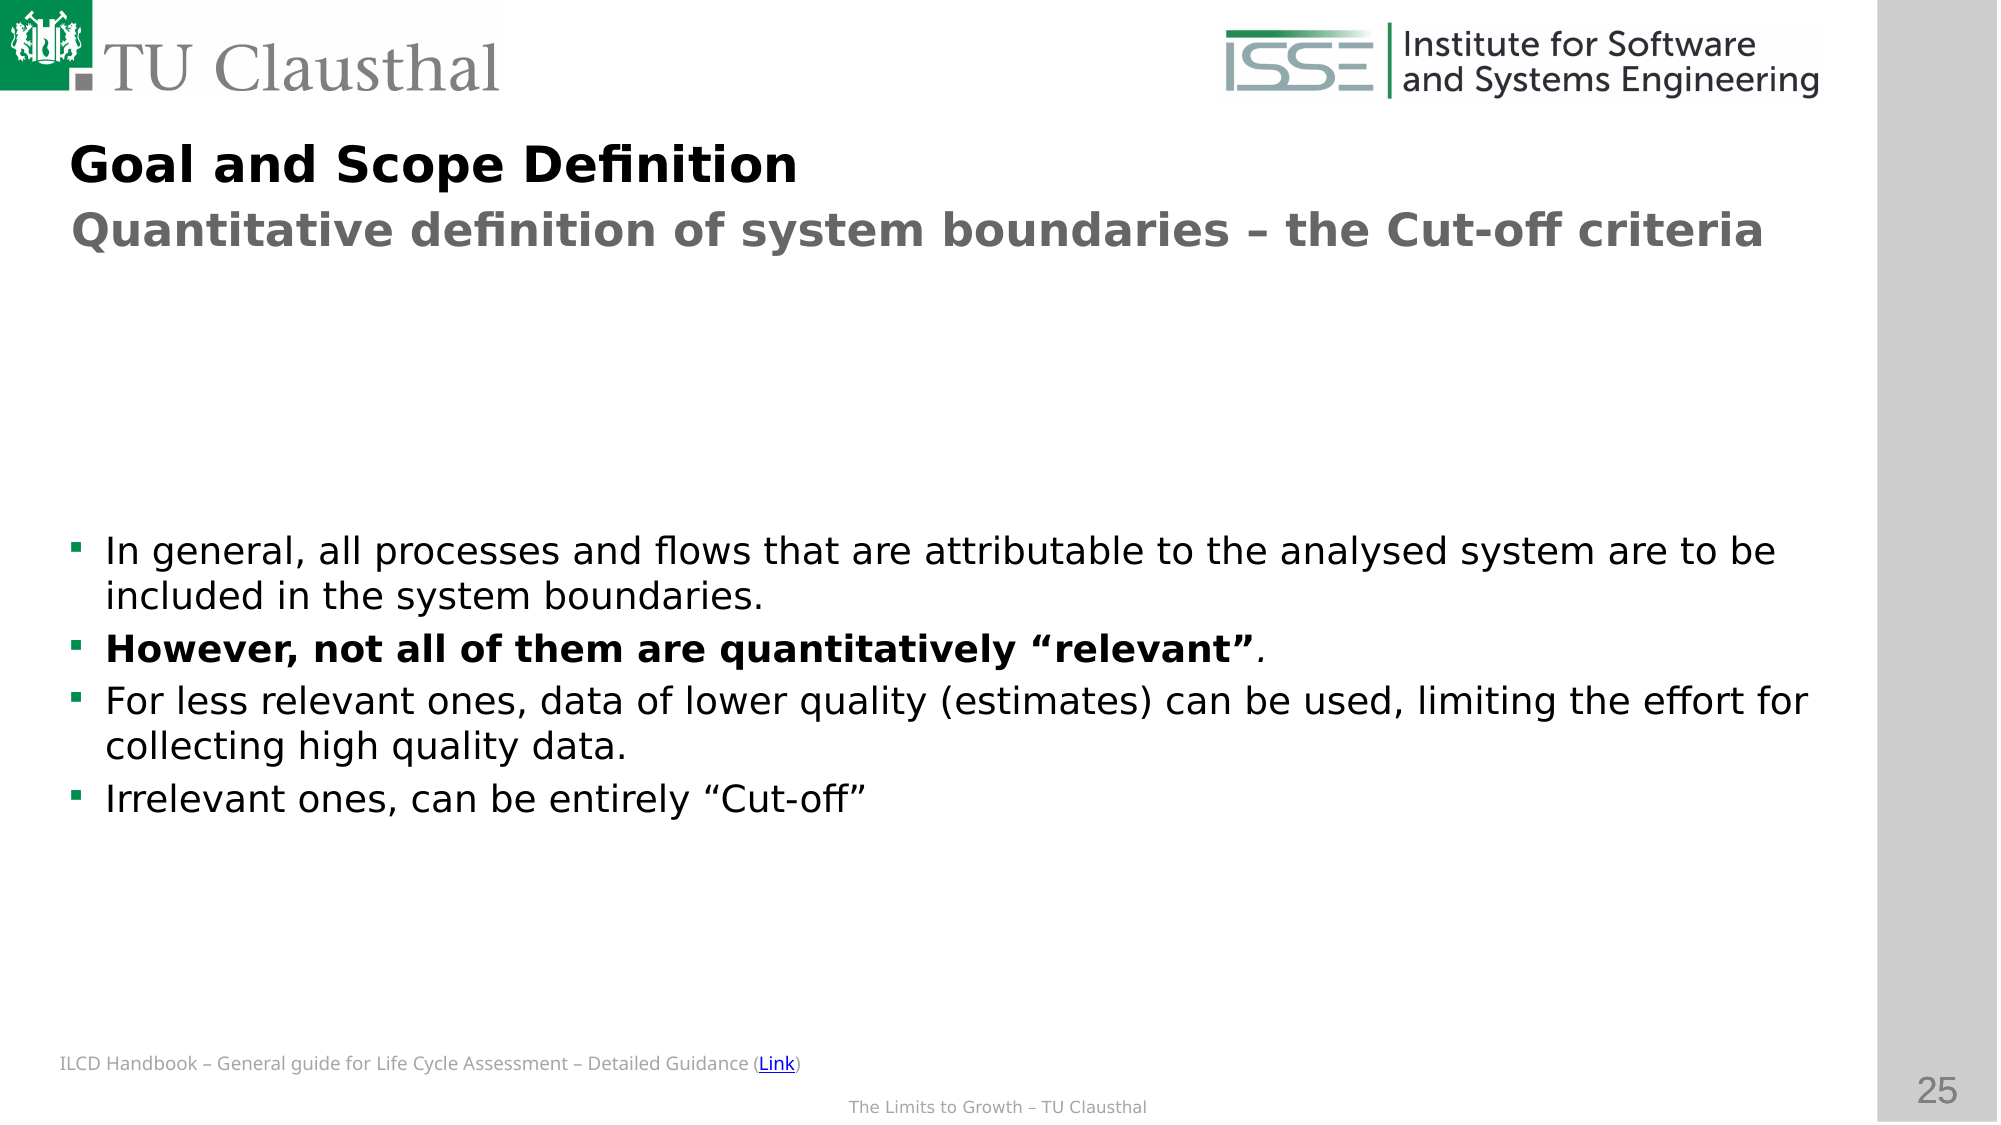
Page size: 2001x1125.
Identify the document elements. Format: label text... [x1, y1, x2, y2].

picture [1218, 22, 1824, 105]
text_box In general, all processes and flows that are attributable to the analysed system are to be included in the system boundaries. However, not all of them are quantitatively “relevant”. For less relevant ones, data of lower quality (estimates) can be used, limiting the effort for collecting high quality data. Irrelevant ones, can be entirely “Cut-off” [55, 262, 1875, 1033]
text_box ILCD Handbook – General guide for Life Cycle Assessment – Detailed Guidance (Link) [45, 1043, 1837, 1085]
text_box Quantitative definition of system boundaries – the Cut-off criteria [70, 188, 1768, 262]
picture [0, 0, 499, 91]
text_box Goal and Scope Definition [55, 125, 1817, 206]
